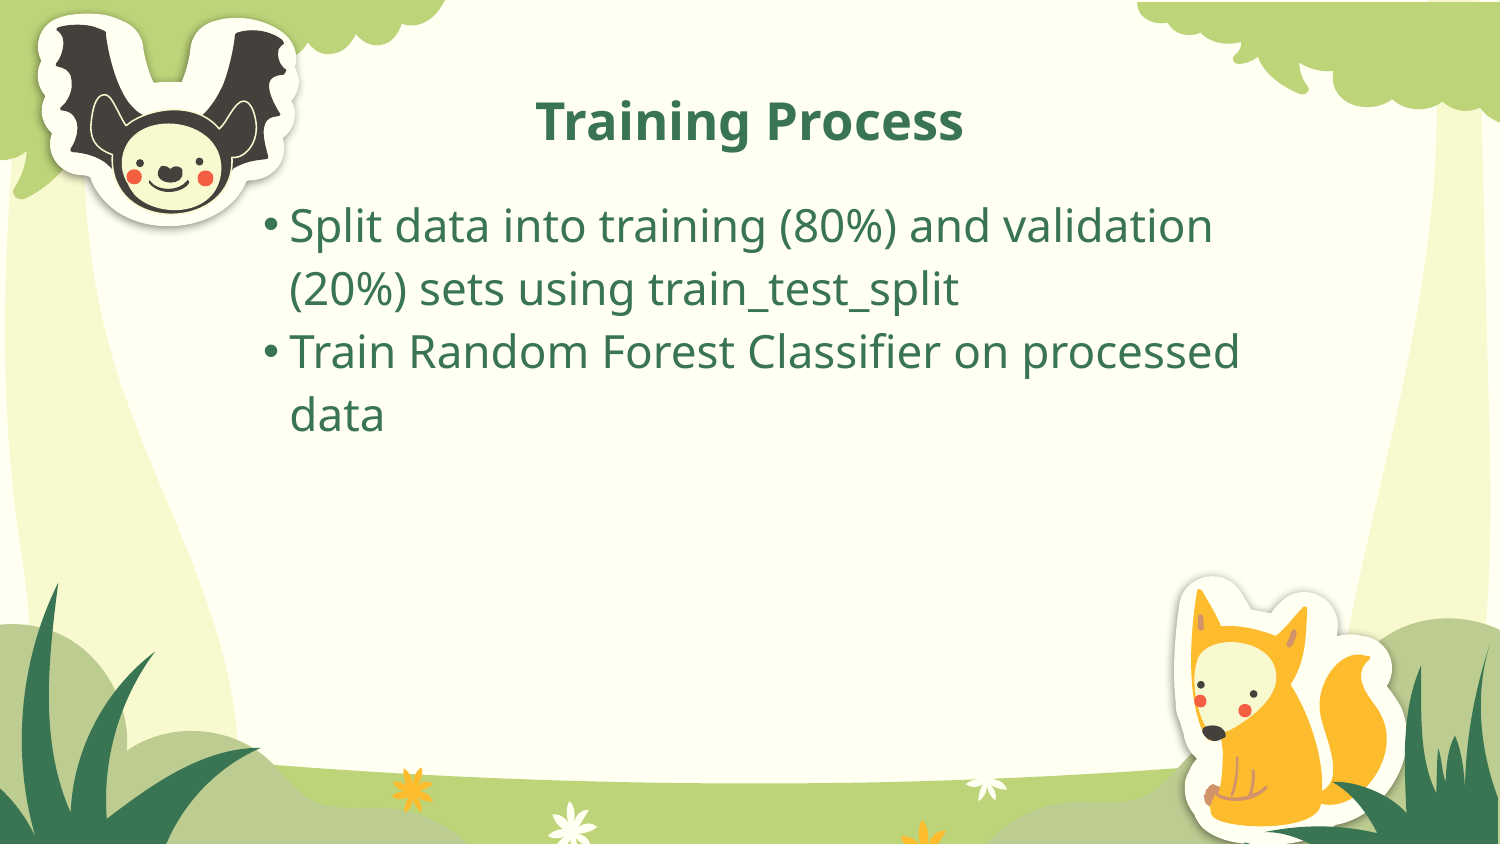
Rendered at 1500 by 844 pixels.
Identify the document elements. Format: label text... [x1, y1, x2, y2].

text_box [1137, 2, 1500, 123]
text_box [0, 0, 446, 200]
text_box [37, 13, 300, 227]
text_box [0, 582, 262, 844]
list Split data into training (80%) and validation (20%) sets using train_test_split Train Random Forest Classifier on processed data [247, 172, 1345, 571]
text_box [1173, 575, 1408, 844]
text_box [1408, 642, 1498, 844]
title Training Process [300, 72, 1383, 168]
